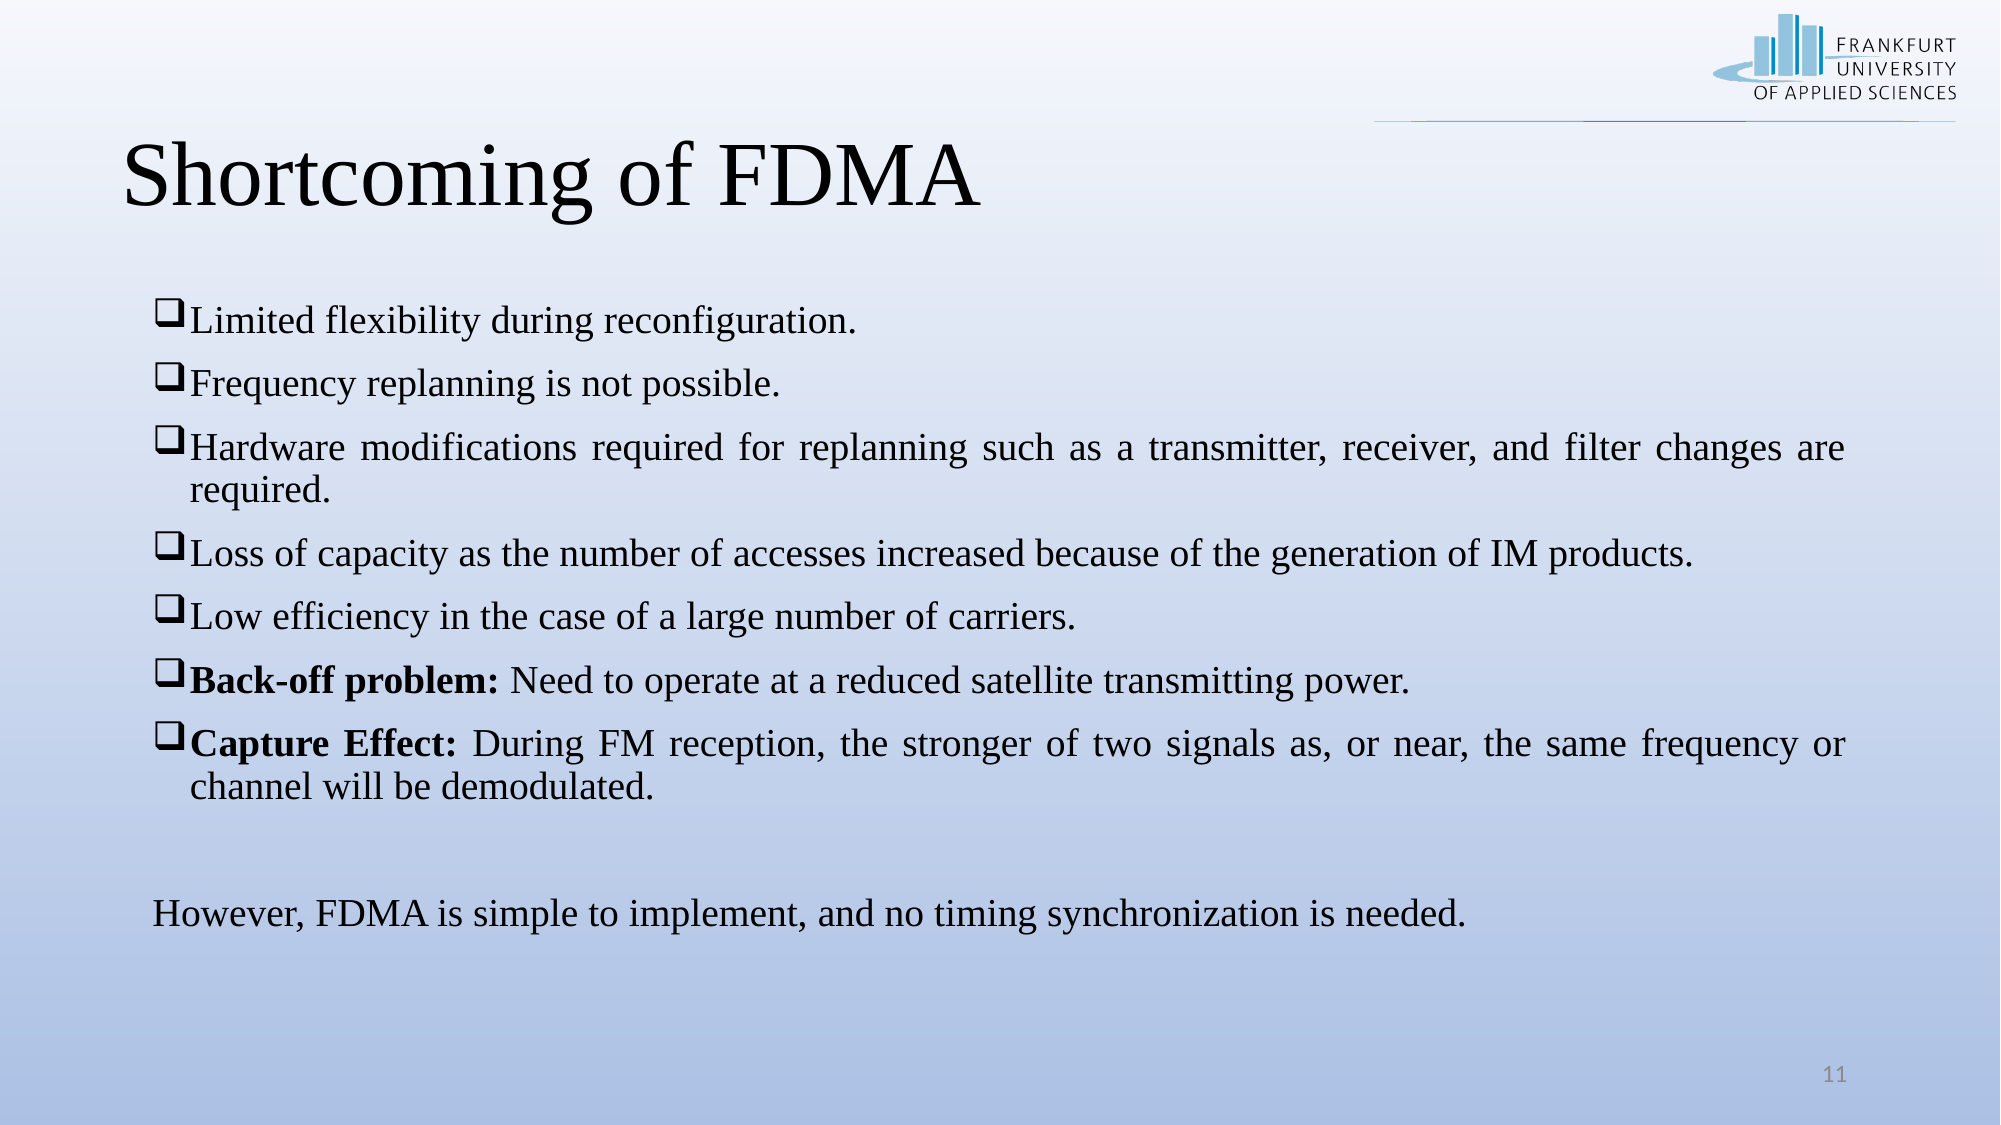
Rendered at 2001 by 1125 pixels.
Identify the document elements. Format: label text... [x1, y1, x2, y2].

slide_number 11 [1412, 1042, 1863, 1103]
title Shortcoming of FDMA [106, 74, 1863, 278]
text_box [1374, 5, 1962, 163]
list Limited flexibility during reconfiguration. Frequency replanning is not possible. Hardware modifications required for replanning such as a transmitter, receiver, and filter changes are required. Loss of capacity as the number of accesses increased because of the generation of IM products. Low efficiency in the case of a large number of carriers. Back-off problem: Need to operate at a reduced satellite transmitting power. Capture Effect: During FM reception, the stronger of two signals as, or near, the same frequency or channel will be demodulated. However, FDMA is simple to implement, and no timing synchronization is needed. [137, 291, 1863, 976]
